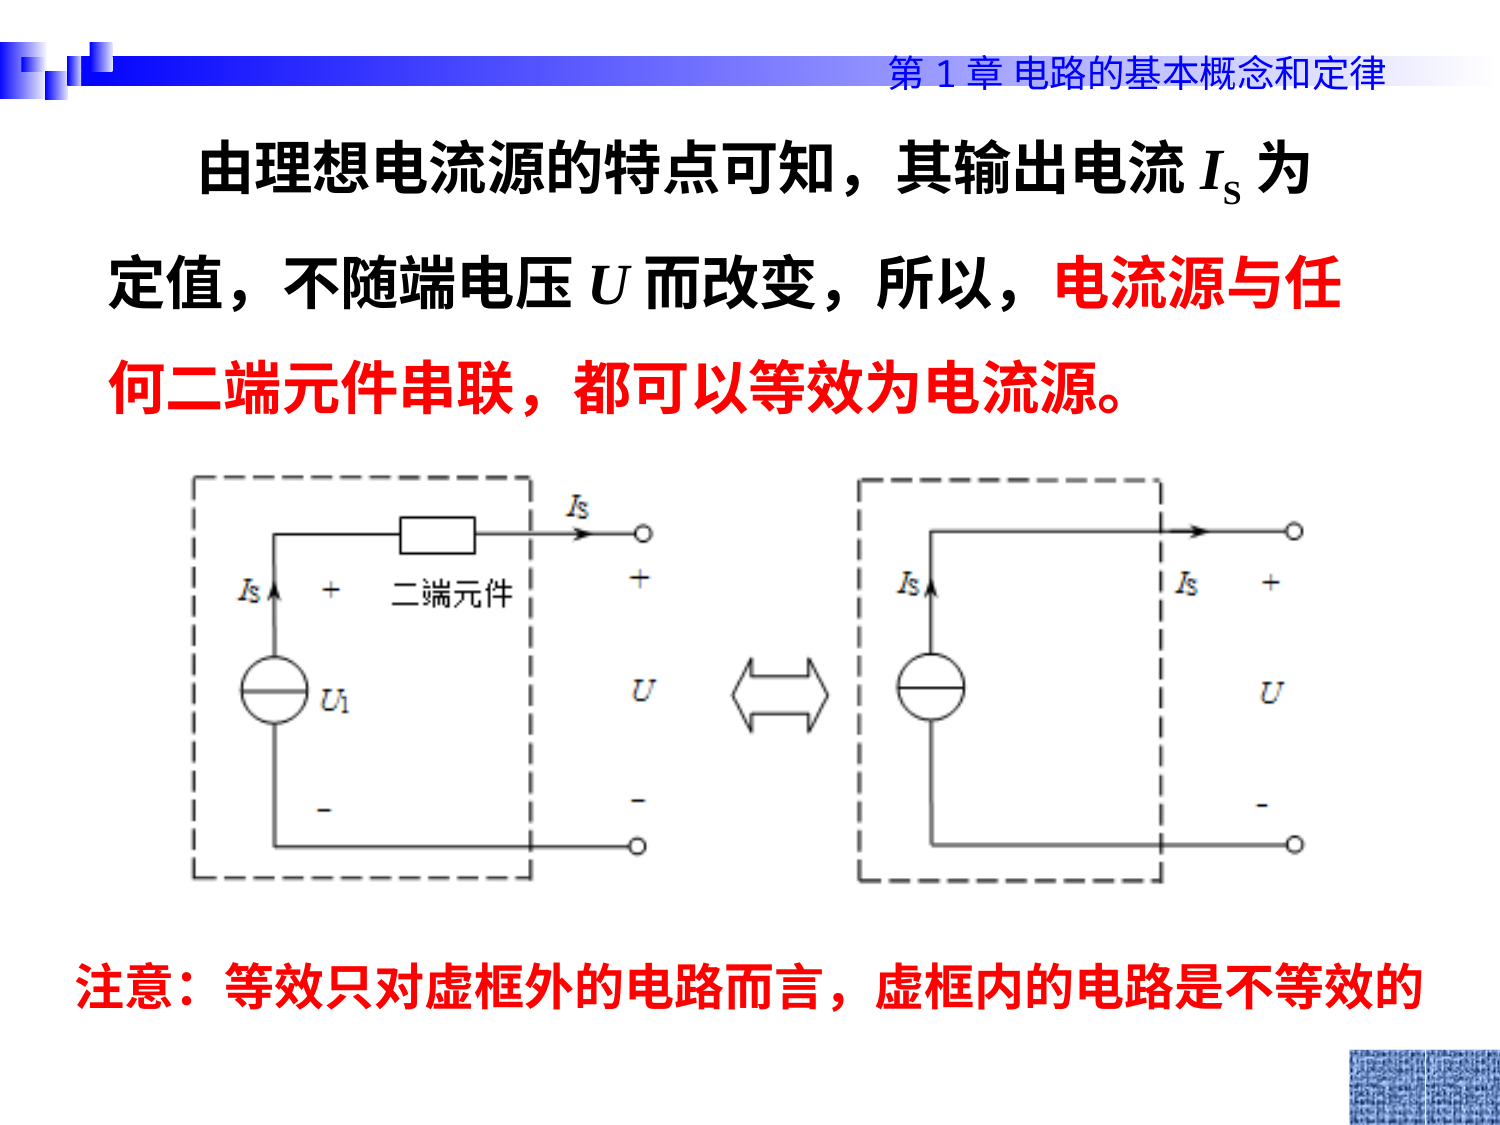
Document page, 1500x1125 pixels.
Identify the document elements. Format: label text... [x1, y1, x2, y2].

text_box 注意：等效只对虚框外的电路而言，虚框内的电路是不等效的 [59, 918, 1464, 1024]
text_box [1425, 1049, 1500, 1125]
picture [165, 445, 1335, 901]
text_box [1349, 1049, 1425, 1125]
text_box R1 [939, 65, 943, 84]
text_box [855, 57, 859, 84]
text_box 由理想电流源的特点可知，其输出电流IS为定值，不随端电压U而改变，所以，电流源与任何二端元件串联，都可以等效为电流源。 [92, 84, 1381, 429]
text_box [771, 57, 775, 84]
